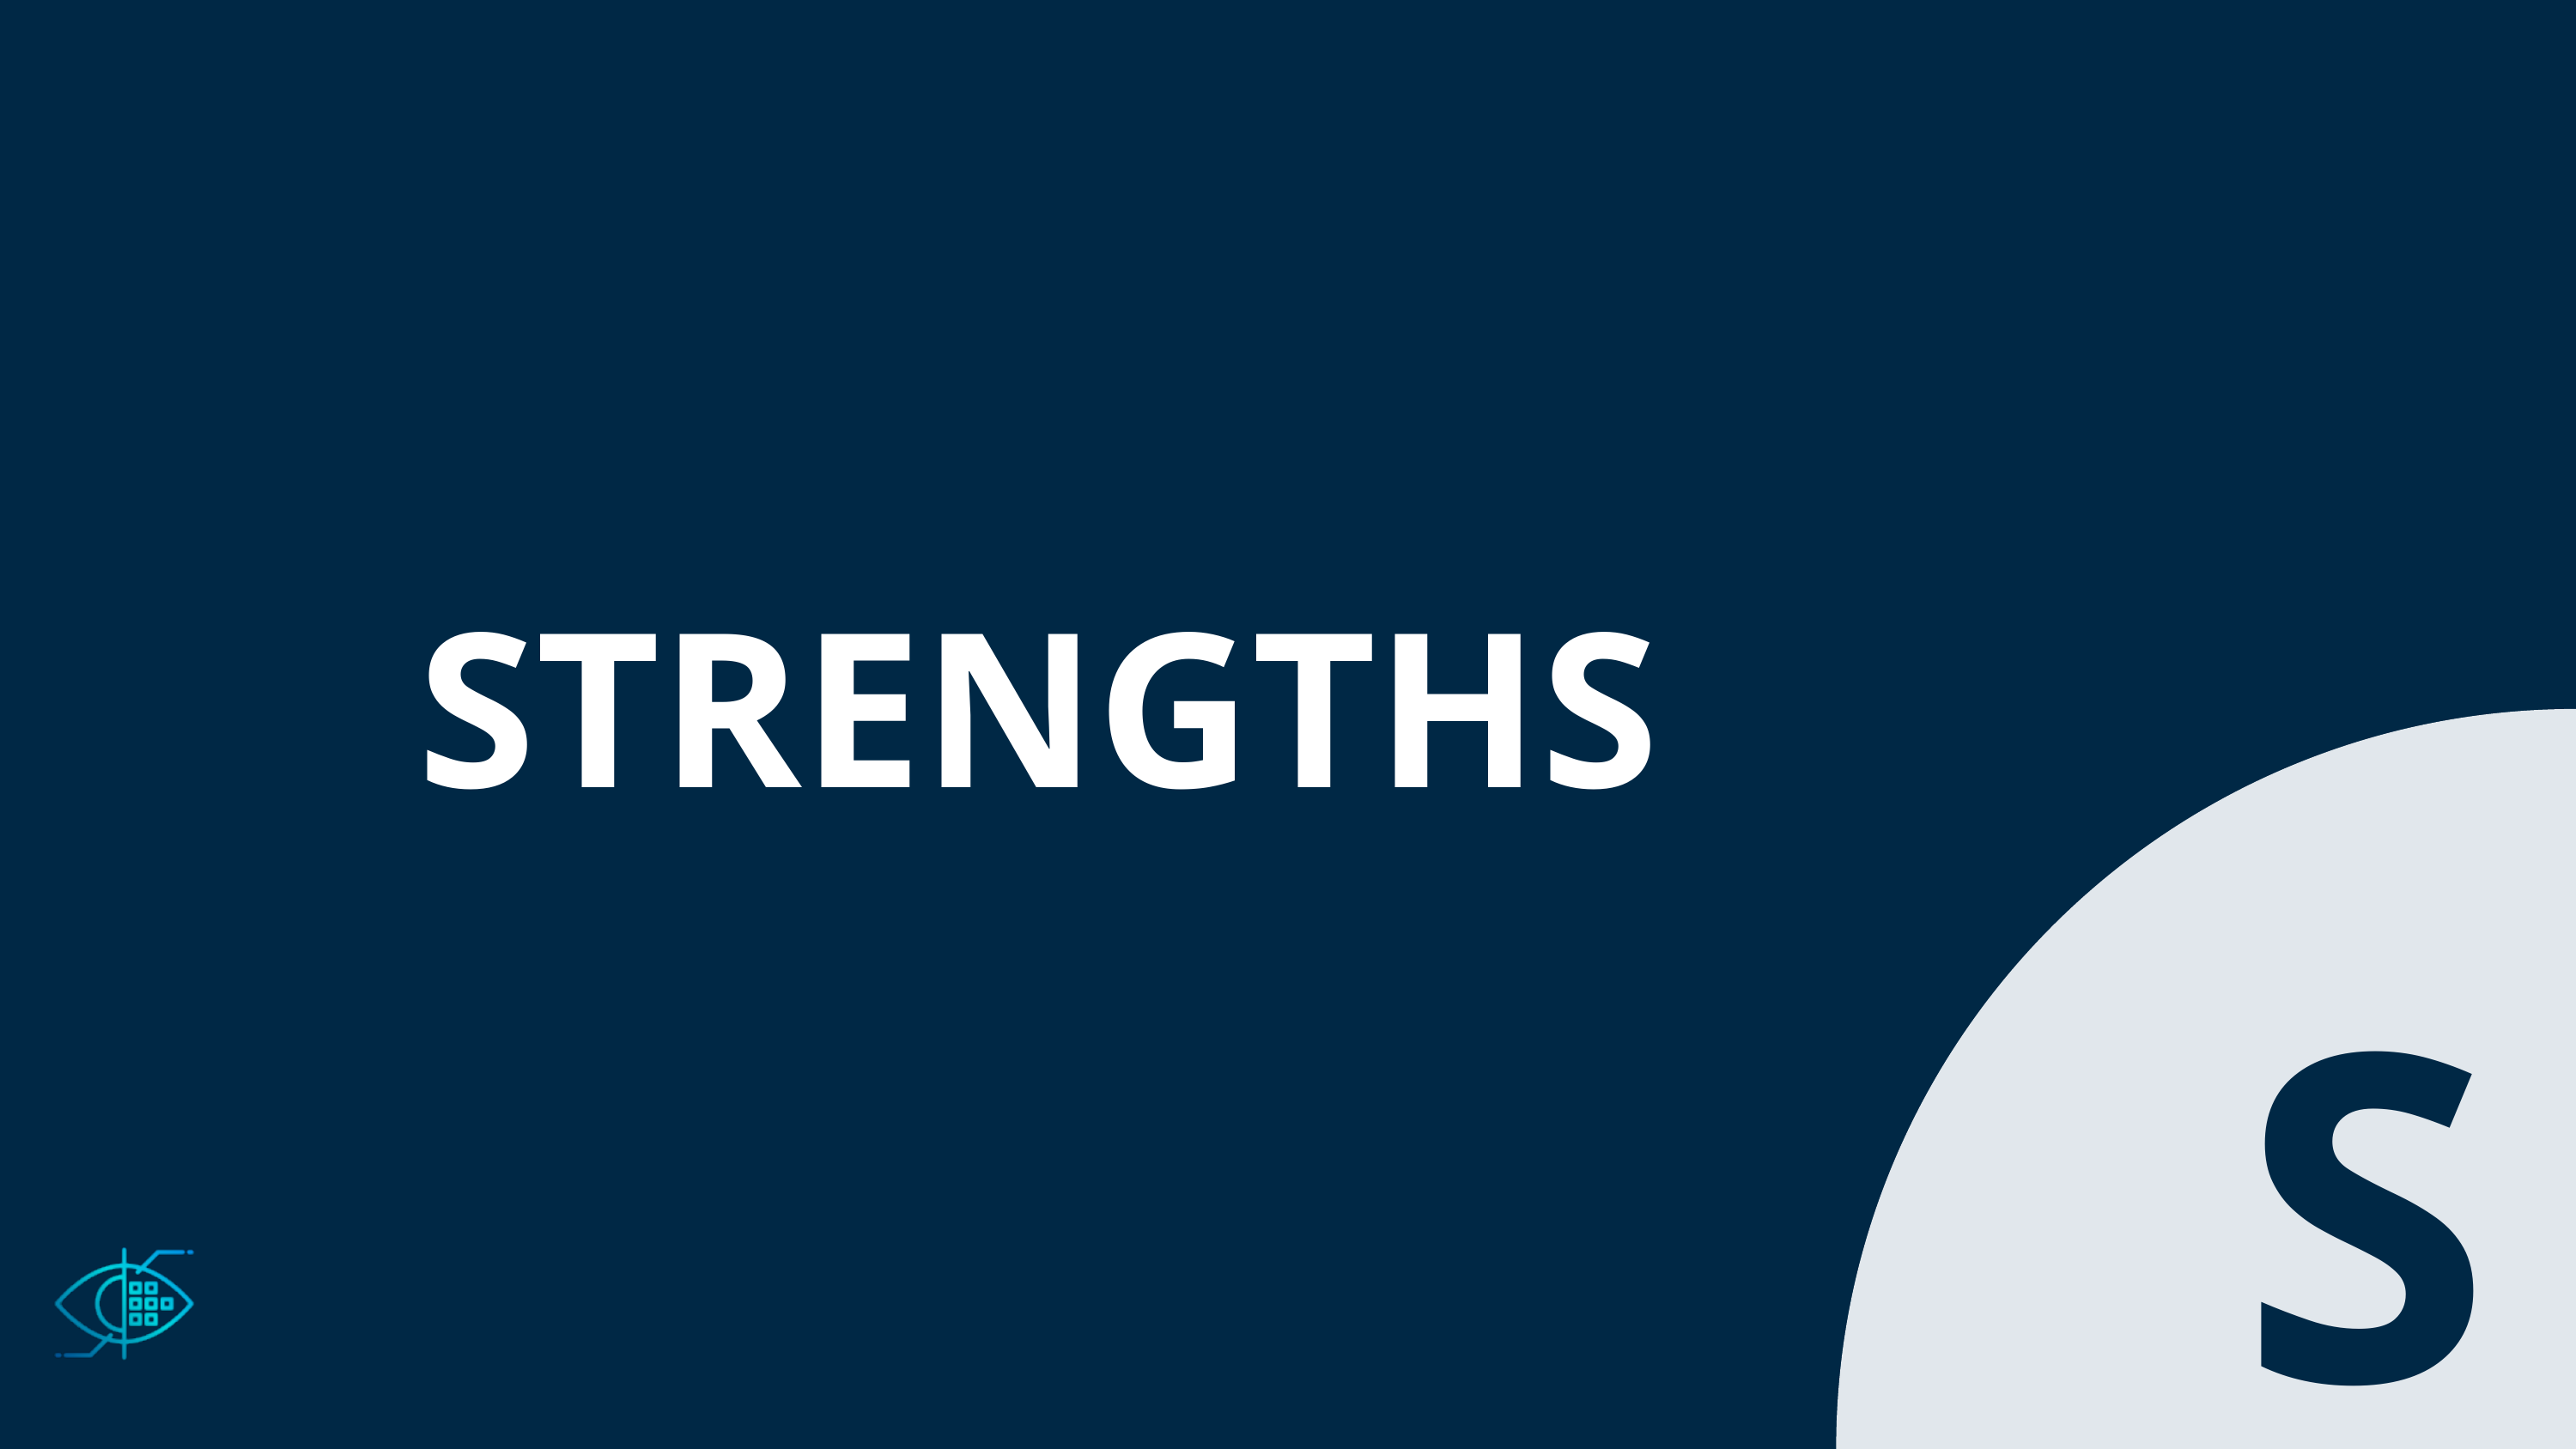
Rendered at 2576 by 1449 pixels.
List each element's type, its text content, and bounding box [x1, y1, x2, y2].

text_box [52, 1232, 196, 1375]
text_box STRENGTHS [240, 573, 1837, 832]
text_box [1836, 708, 2576, 1449]
